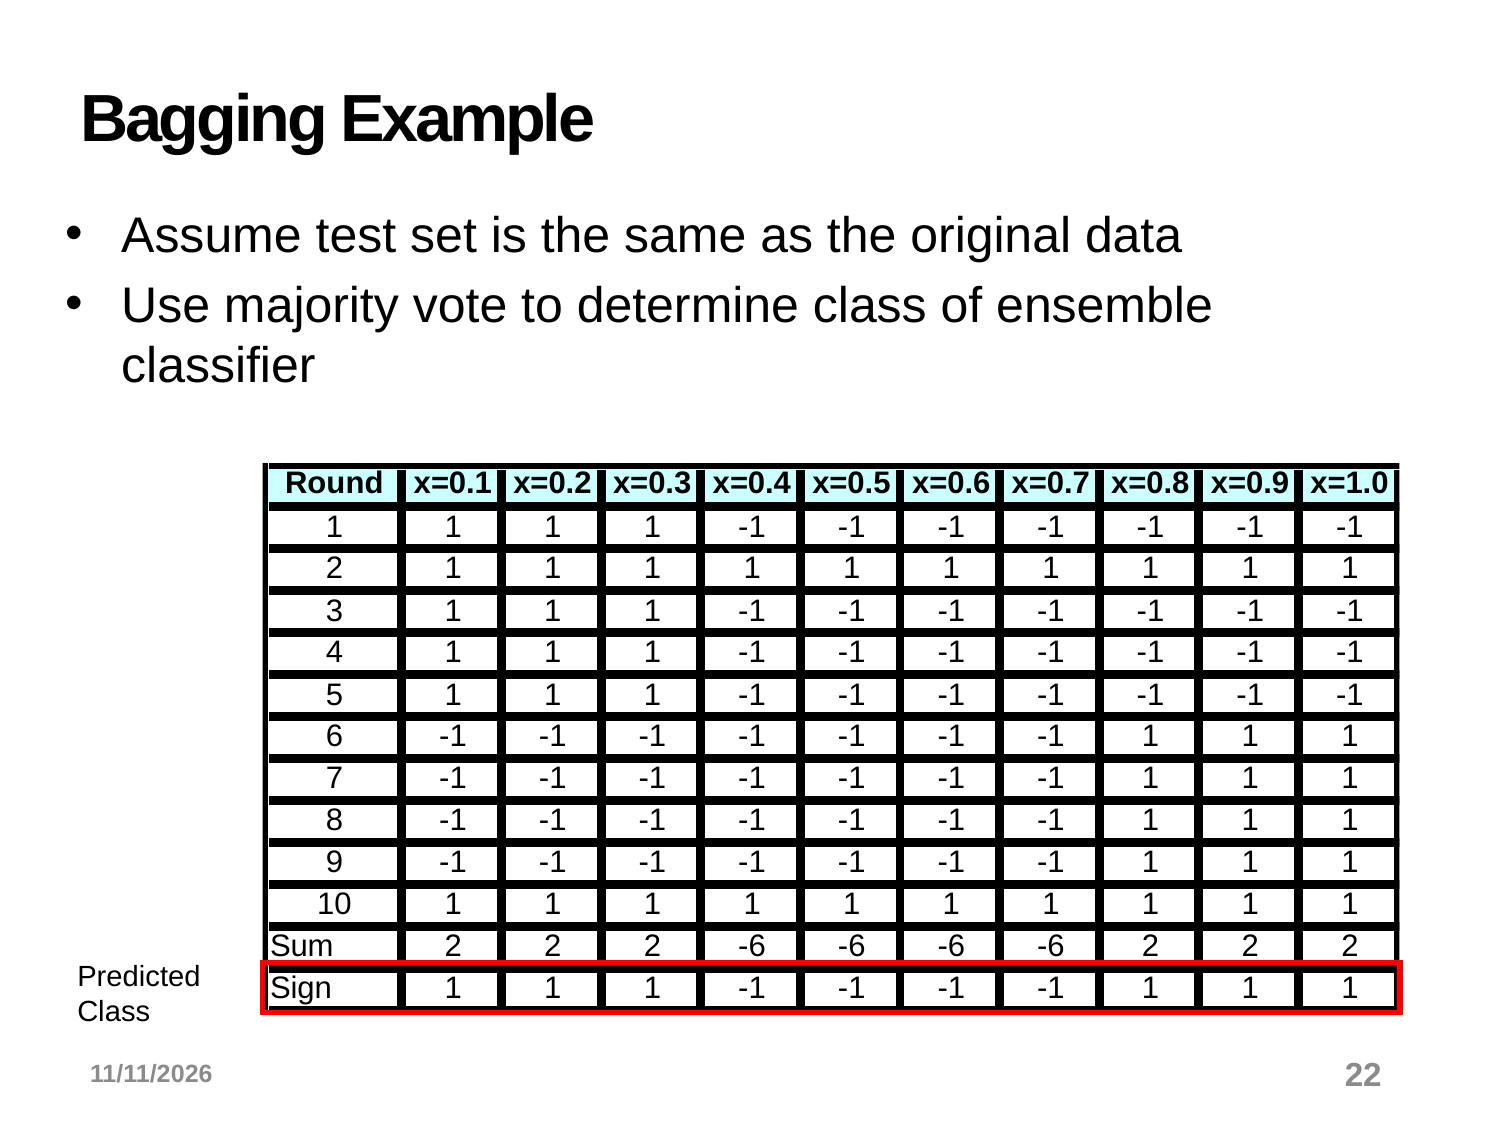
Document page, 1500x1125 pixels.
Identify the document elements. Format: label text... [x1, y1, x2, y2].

title Bagging Example [64, 45, 1069, 185]
text_box Predicted Class [62, 949, 250, 1035]
list Assume test set is the same as the original data Use majority vote to determine class of ensemble classifier [49, 194, 1401, 401]
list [262, 463, 1401, 1013]
slide_number 22 [1059, 1042, 1397, 1103]
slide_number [75, 1042, 425, 1103]
